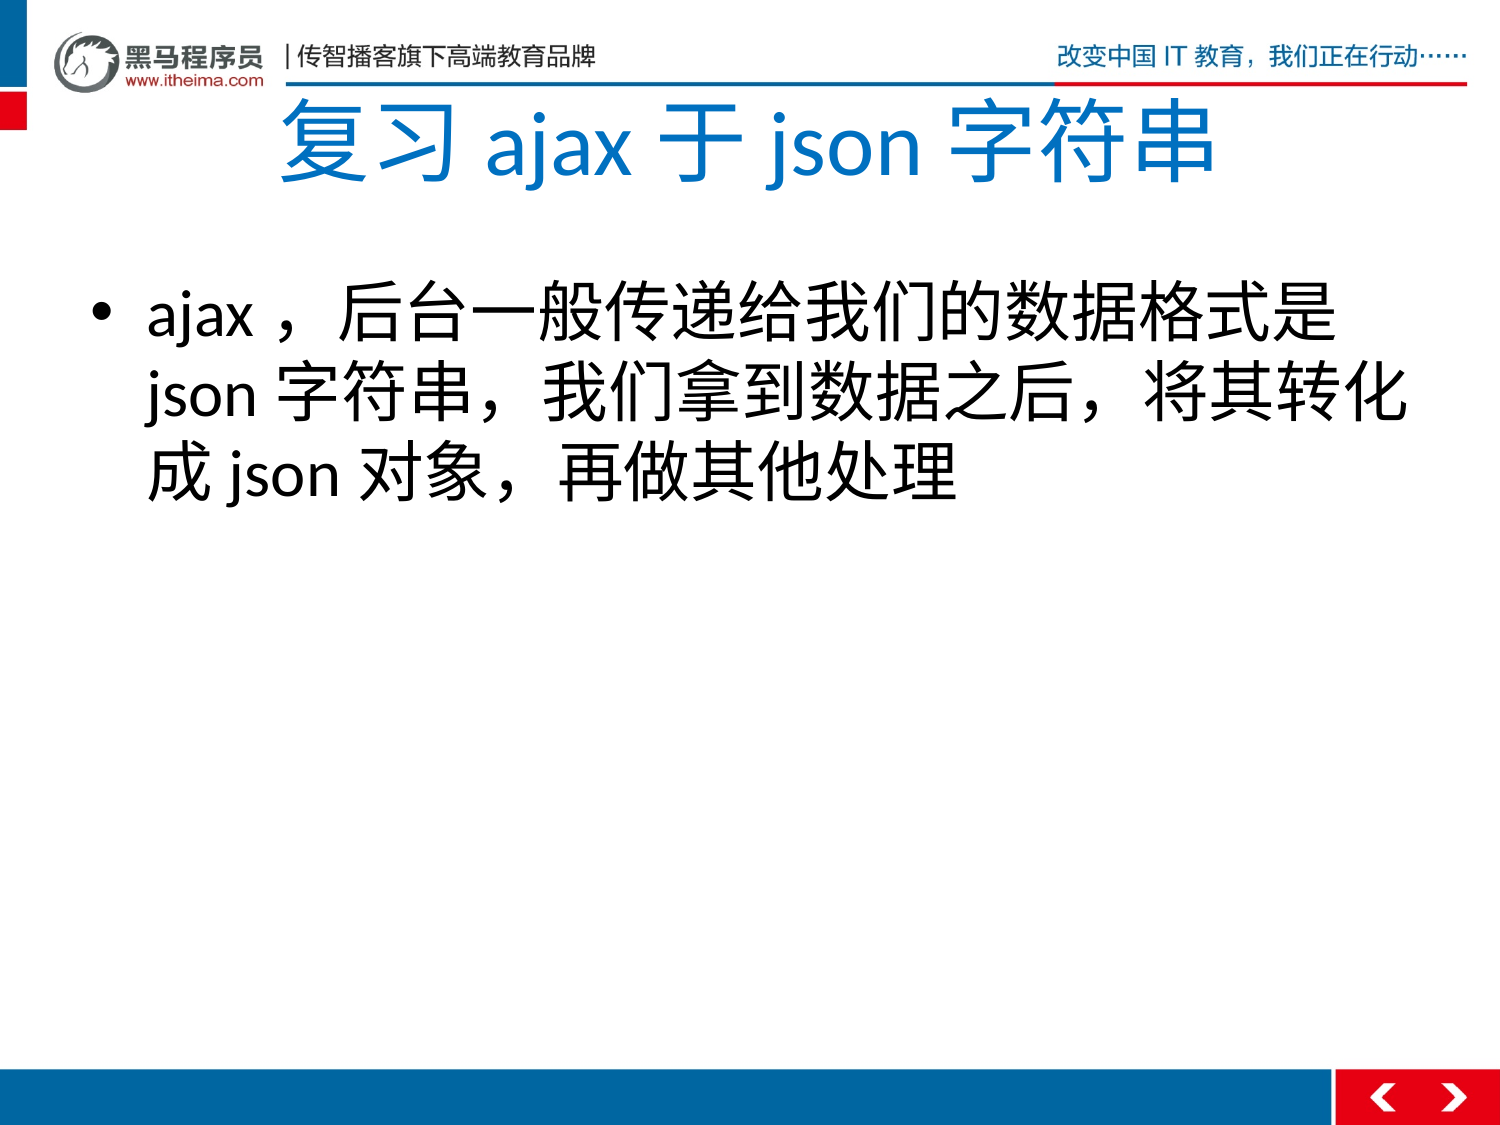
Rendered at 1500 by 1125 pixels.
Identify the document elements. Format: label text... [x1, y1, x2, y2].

list ajax，后台一般传递给我们的数据格式是json字符串，我们拿到数据之后，将其转化成json对象，再做其他处理 [75, 262, 1425, 1005]
title 复习ajax于json字符串 [75, 45, 1425, 233]
picture [0, 0, 1500, 1125]
